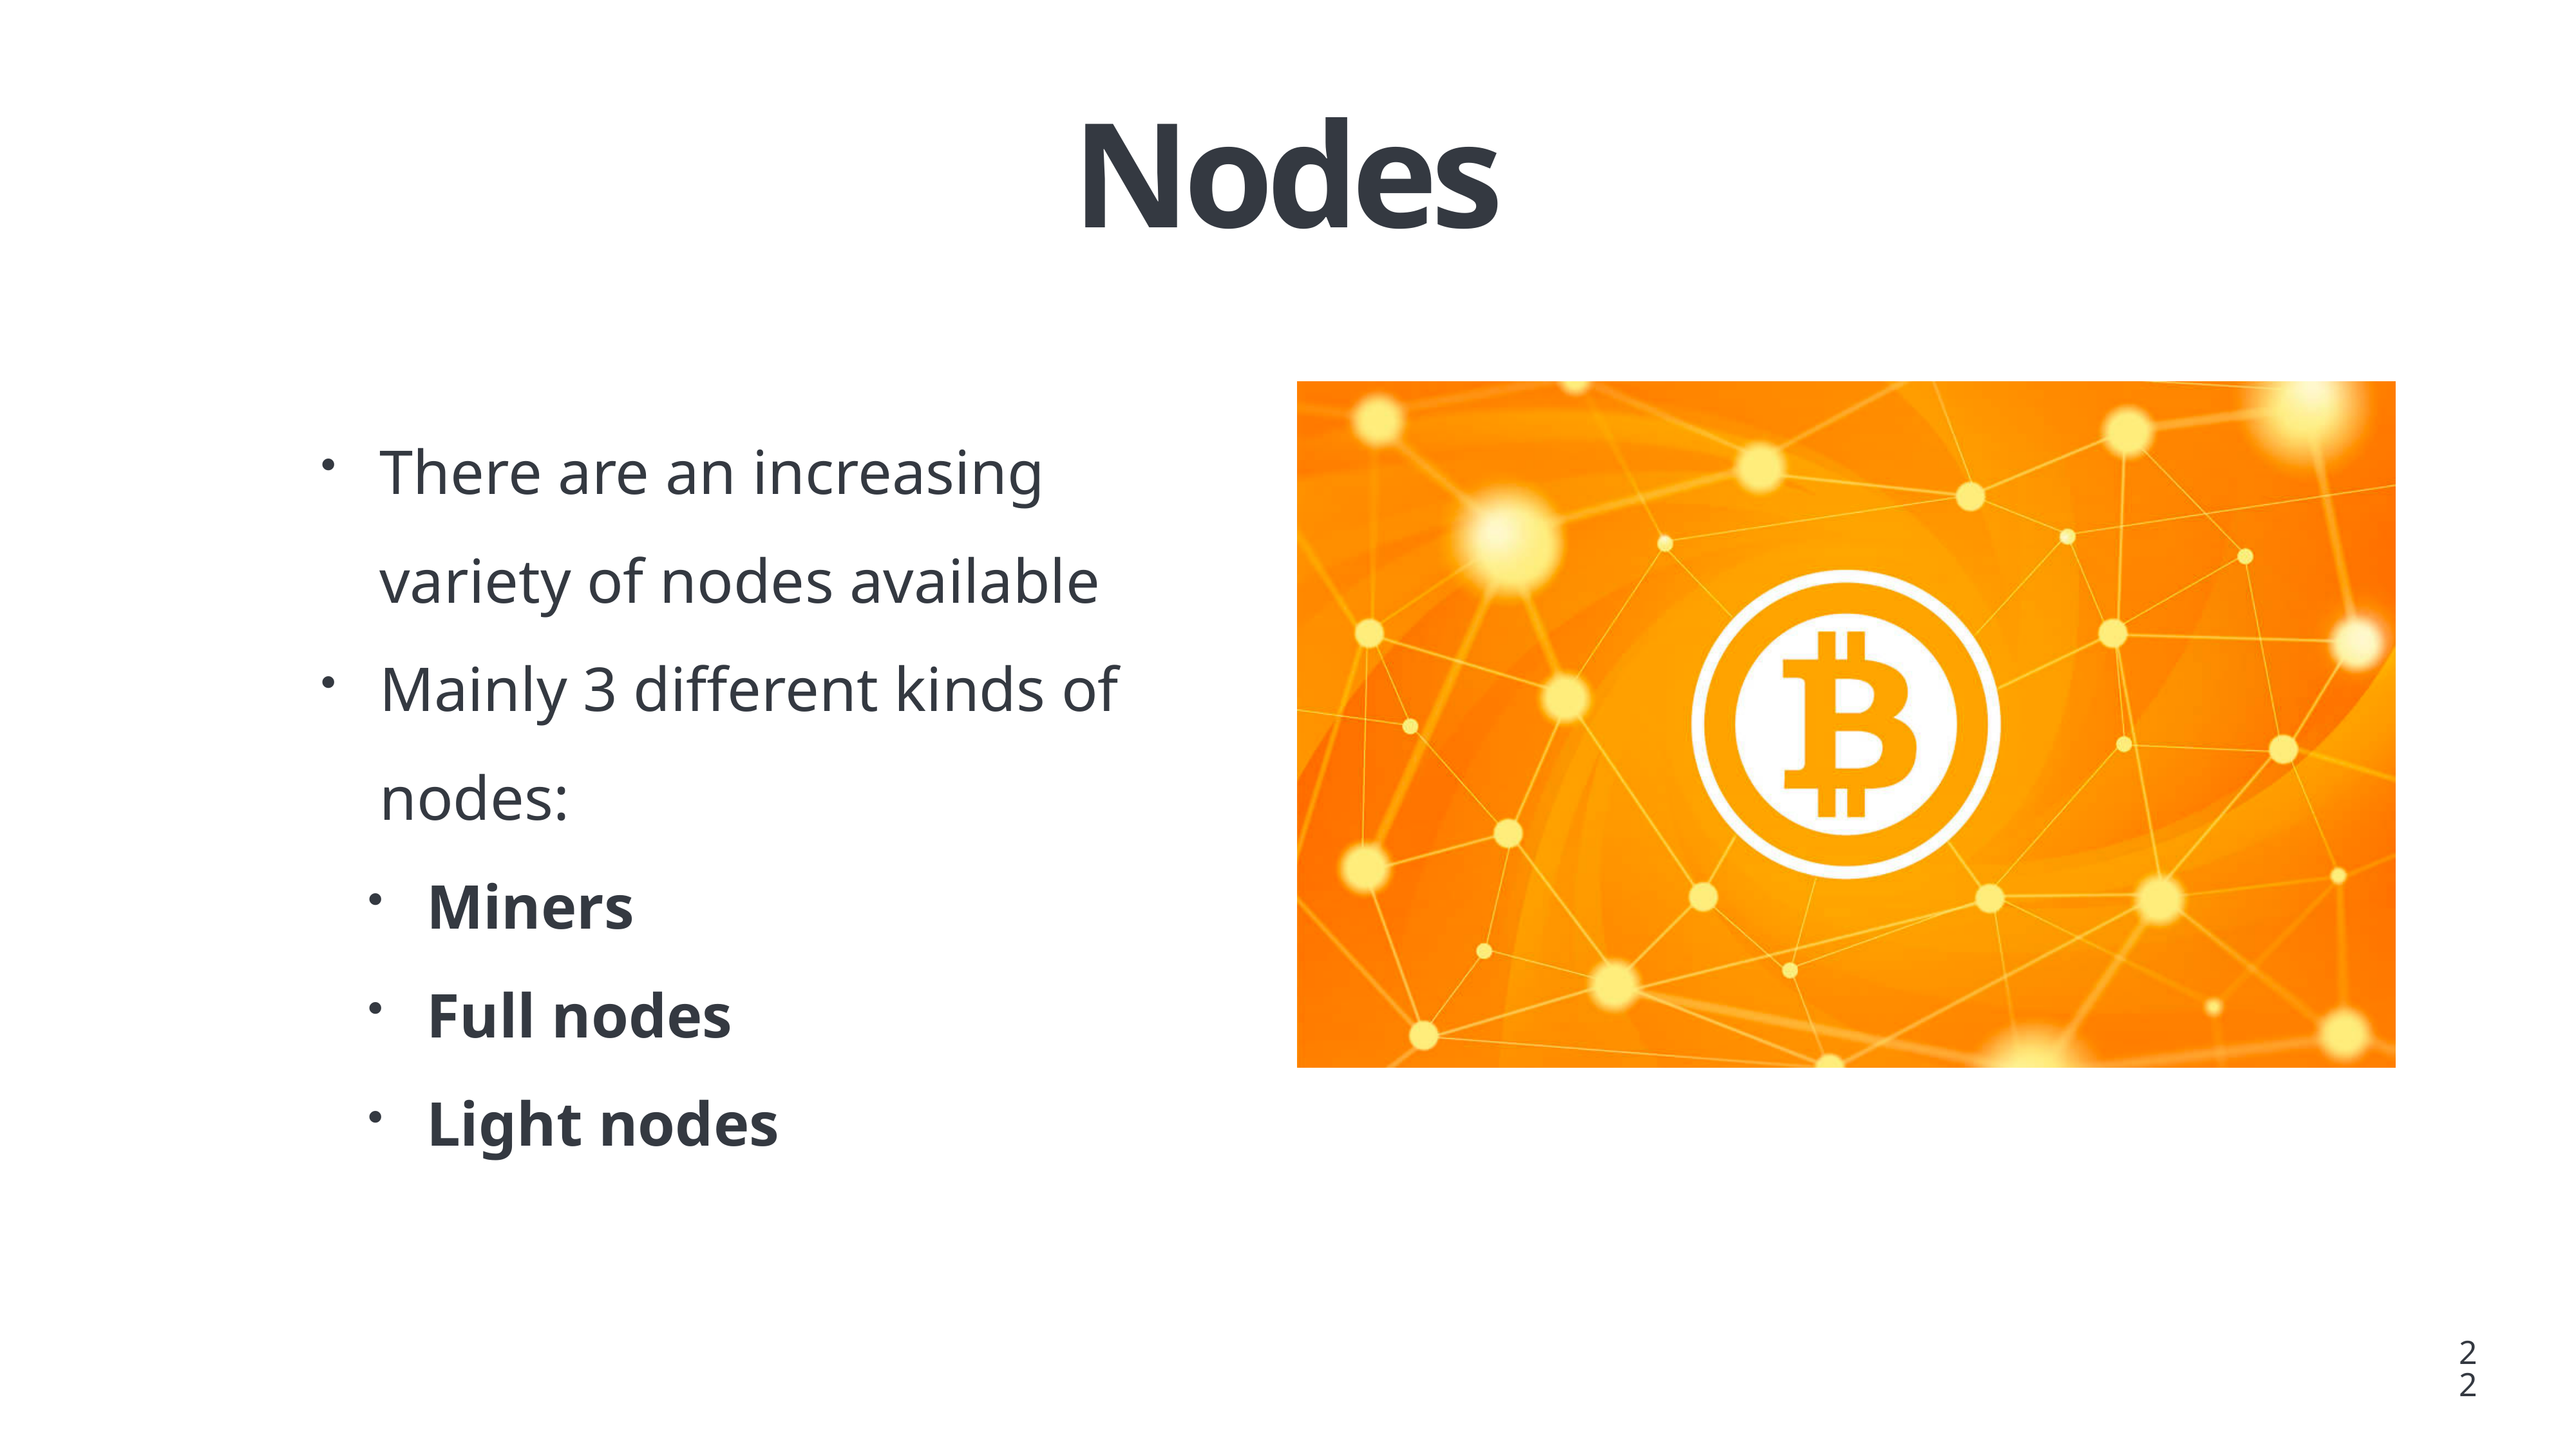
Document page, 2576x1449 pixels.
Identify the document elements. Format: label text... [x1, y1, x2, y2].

picture [1297, 381, 2396, 1068]
text_box There are an increasing variety of nodes available Mainly 3 different kinds of nodes: Miners Full nodes Light nodes [217, 388, 1222, 1168]
title Nodes [650, 79, 1926, 308]
slide_number 22 [2449, 1323, 2503, 1385]
